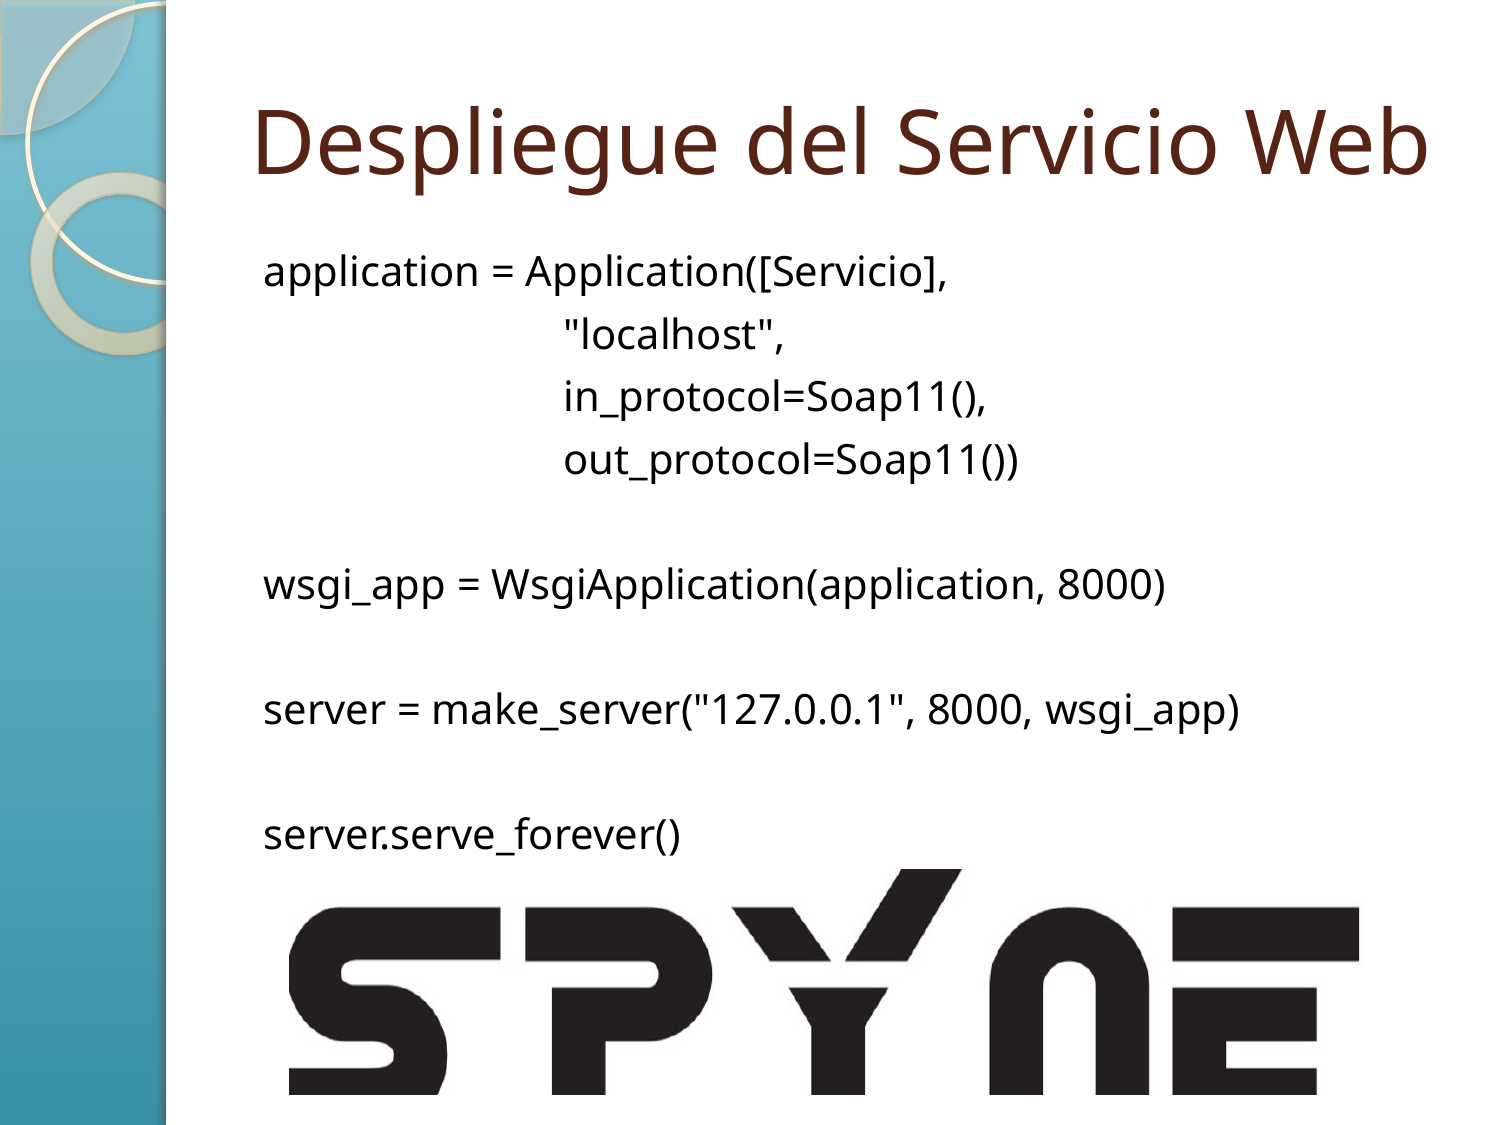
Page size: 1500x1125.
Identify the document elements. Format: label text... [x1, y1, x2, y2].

list application = Application([Servicio], "localhost", in_protocol=Soap11(), out_protocol=Soap11()) wsgi_app = WsgiApplication(application, 8000) server = make_server("127.0.0.1", 8000, wsgi_app) server.serve_forever() [235, 237, 1466, 1025]
title Despliegue del Servicio Web [235, 45, 1466, 233]
picture [288, 869, 1365, 1096]
